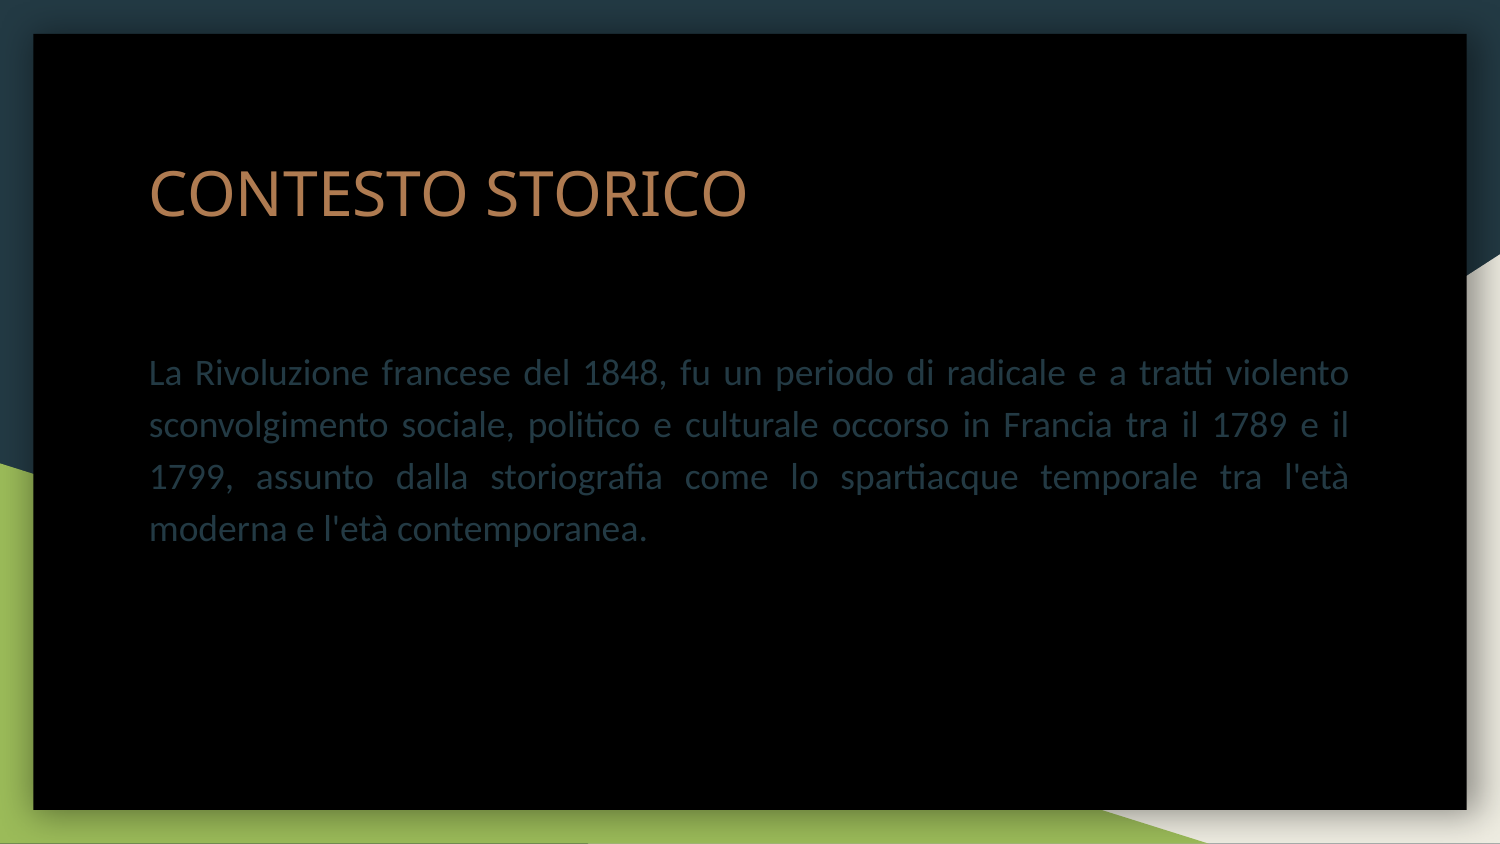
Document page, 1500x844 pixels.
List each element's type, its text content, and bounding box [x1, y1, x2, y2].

text_box La Rivoluzione francese del 1848, fu un periodo di radicale e a tratti violento sconvolgimento sociale, politico e culturale occorso in Francia tra il 1789 e il 1799, assunto dalla storiografia come lo spartiacque temporale tra l'età moderna e l'età contemporanea. [134, 326, 1366, 606]
text_box CONTESTO STORICO [134, 138, 1366, 296]
